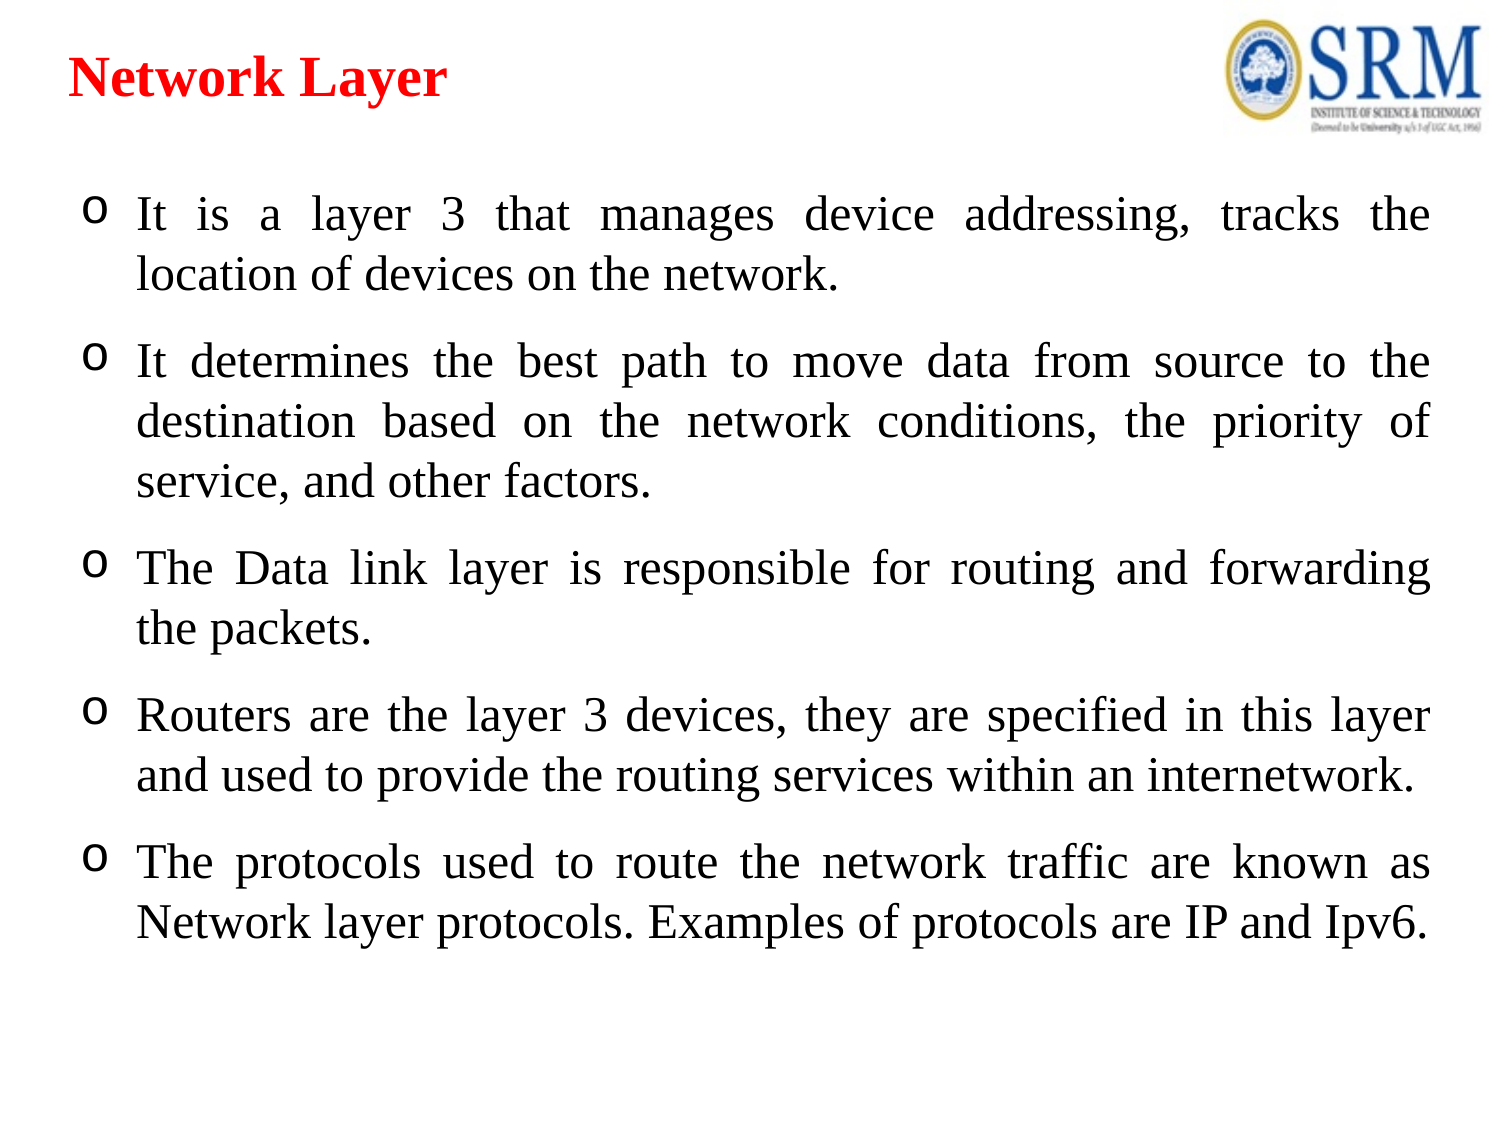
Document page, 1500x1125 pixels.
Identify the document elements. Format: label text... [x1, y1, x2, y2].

text_box Network Layer [53, 30, 803, 116]
picture [1223, 0, 1489, 149]
text_box It is a layer 3 that manages device addressing, tracks the location of devices on the network. It determines the best path to move data from source to the destination based on the network conditions, the priority of service, and other factors. The Data link layer is responsible for routing and forwarding the packets. Routers are the layer 3 devices, they are specified in this layer and used to provide the routing services within an internetwork. The protocols used to route the network traffic are known as Network layer protocols. Examples of protocols are IP and Ipv6. [64, 172, 1447, 956]
